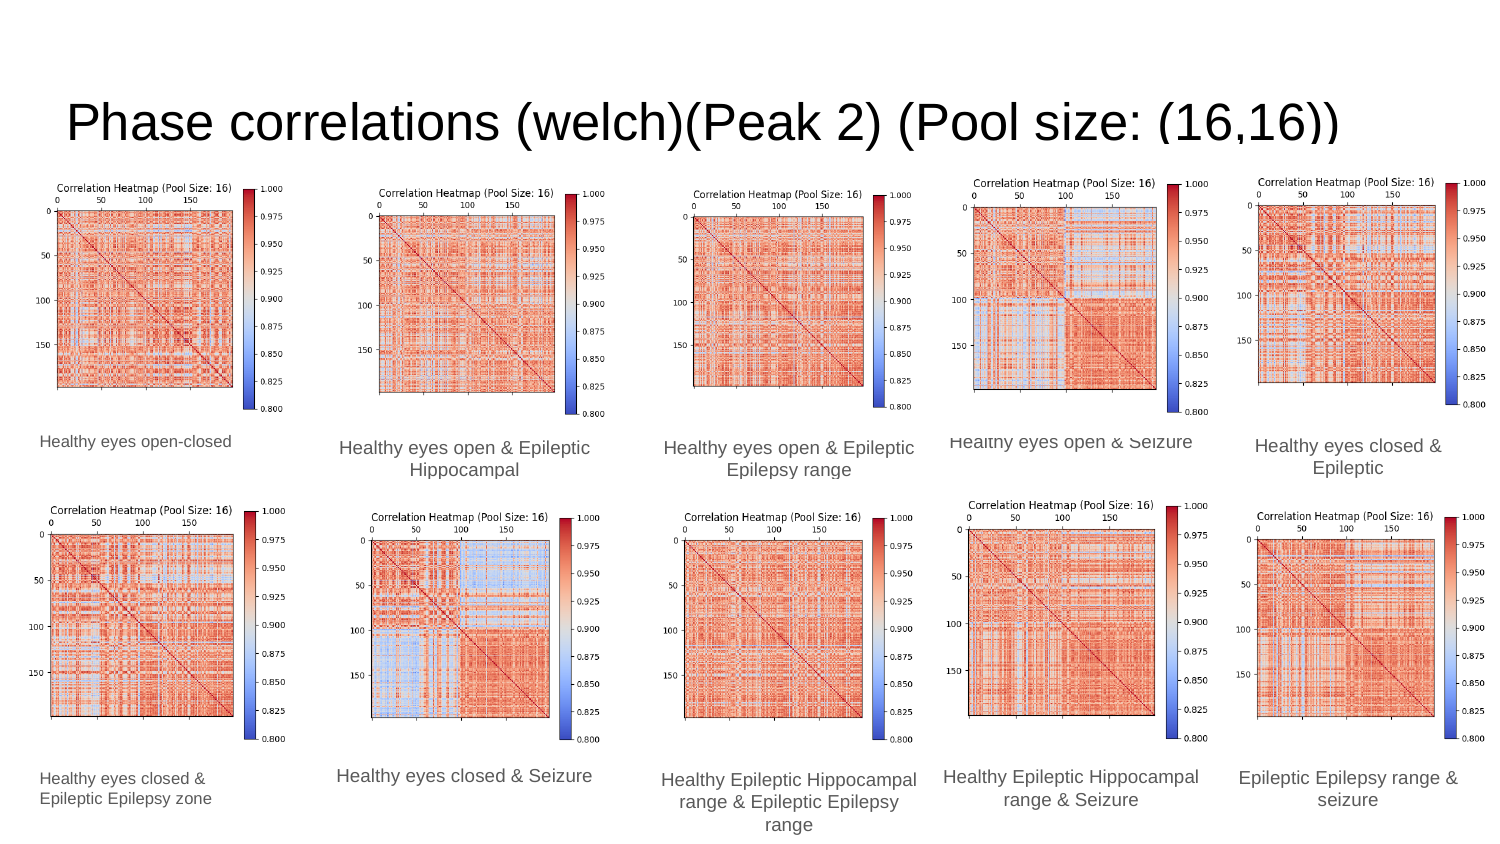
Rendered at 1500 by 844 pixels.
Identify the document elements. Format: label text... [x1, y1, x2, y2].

picture [14, 150, 298, 434]
title Phase correlations (welch)(Peak 2) (Pool size: (16,16)) [51, 72, 1449, 167]
picture [641, 464, 1500, 765]
picture [929, 143, 1500, 438]
text_box Healthy Epileptic Hippocampal range & Seizure [924, 773, 1201, 826]
text_box Healthy eyes open & Epileptic Hippocampal [317, 420, 612, 496]
picture [335, 155, 619, 439]
picture [5, 470, 300, 765]
picture [328, 479, 614, 765]
text_box Healthy eyes open & Seizure [924, 440, 1201, 463]
text_box Healthy eyes closed & Seizure [317, 752, 612, 798]
text_box Healthy eyes open-closed [24, 442, 266, 461]
text_box Healthy eyes open & Epileptic Epilepsy range [642, 420, 924, 478]
text_box Epileptic Epilepsy range & seizure [1201, 772, 1495, 826]
text_box Healthy eyes closed & Epileptic Epilepsy zone [24, 773, 266, 823]
picture [651, 157, 925, 431]
text_box Healthy eyes closed & Epileptic Hippocampal [1201, 439, 1495, 477]
text_box Healthy Epileptic Hippocampal range & Epileptic Epilepsy range [642, 773, 936, 844]
